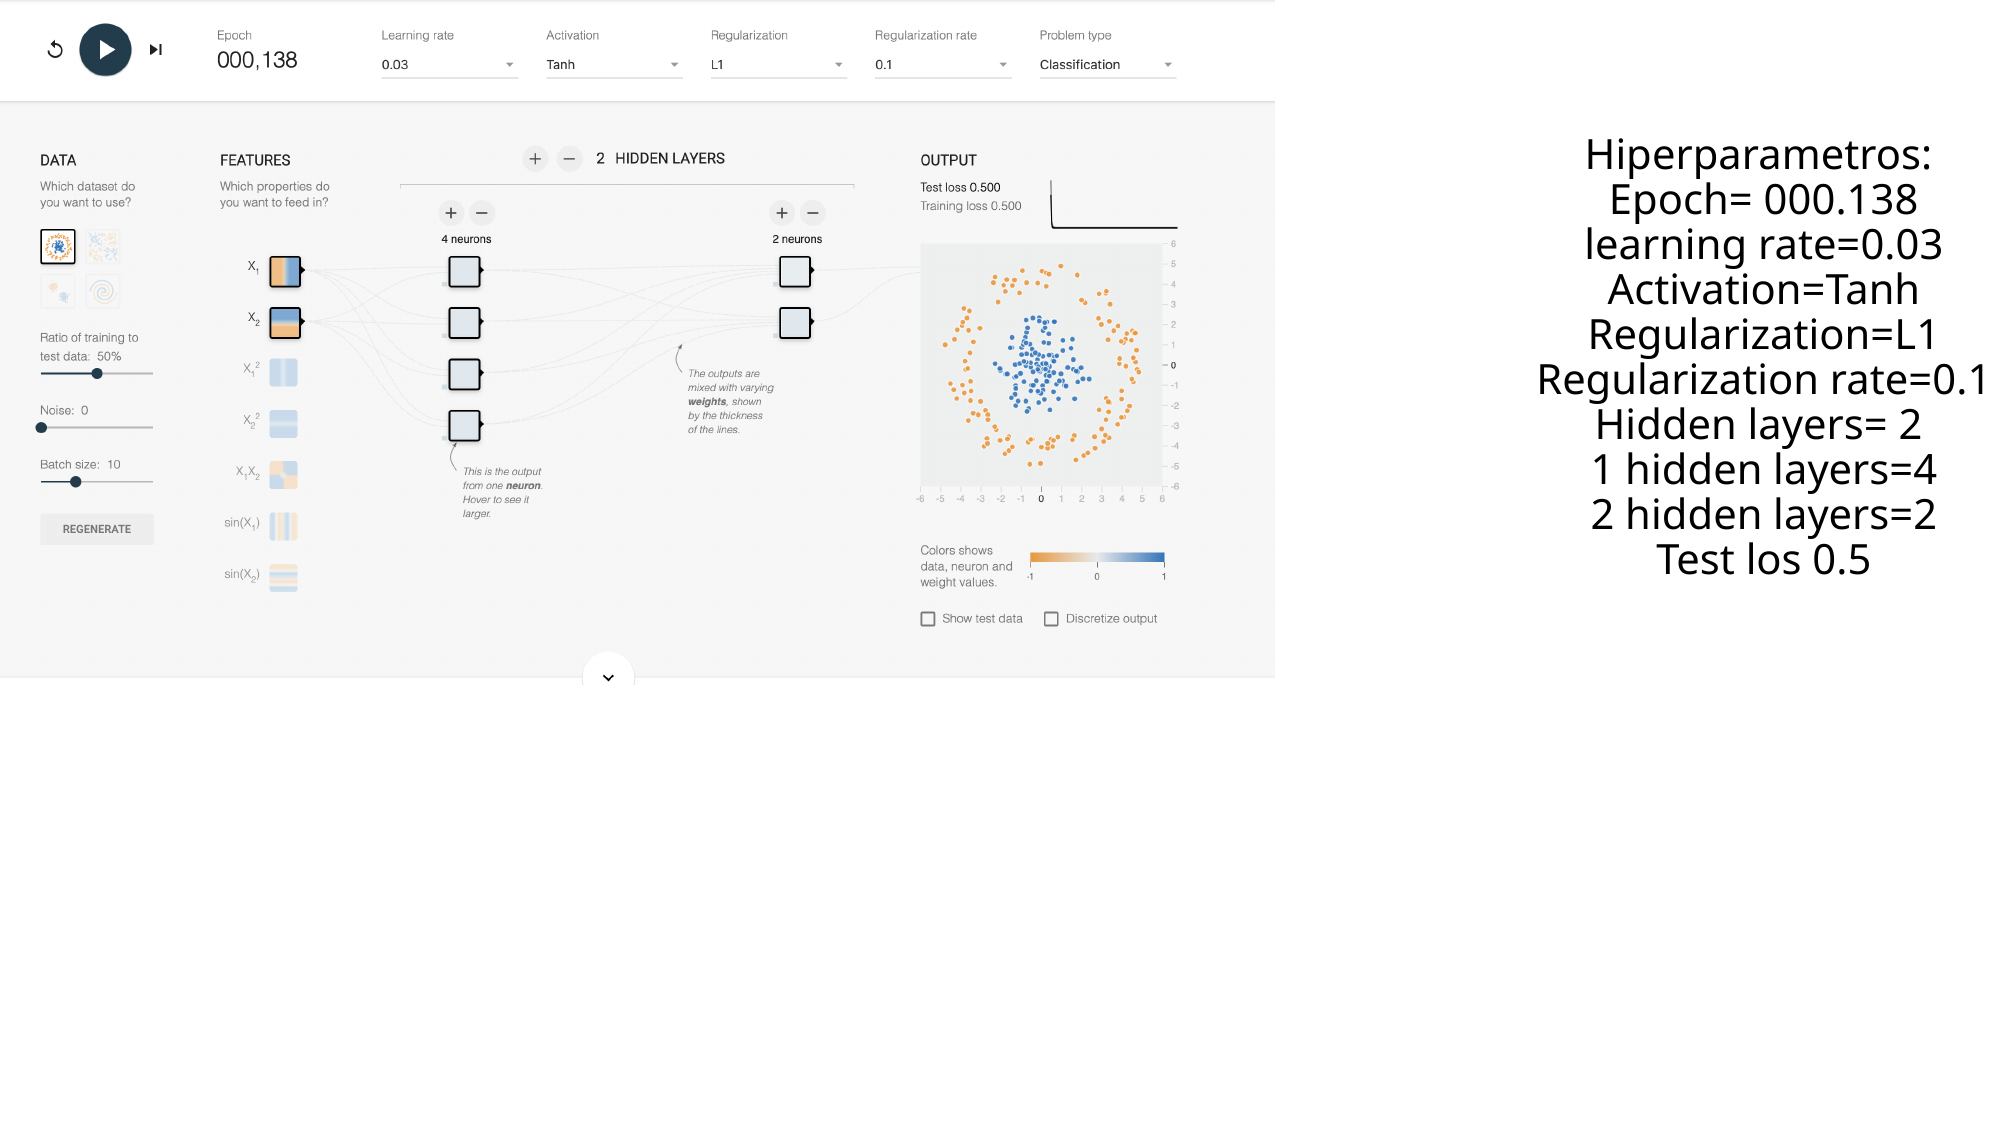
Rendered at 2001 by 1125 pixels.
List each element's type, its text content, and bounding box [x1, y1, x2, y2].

title Hiperparametros: Epoch= 000.138 learning rate=0.03 Activation=Tanh Regularization=L1 Regularization rate=0.1 Hidden layers= 2 1 hidden layers=4 2 hidden layers=2 Test los 0.5 [1513, 188, 2000, 591]
picture [0, 0, 1276, 685]
